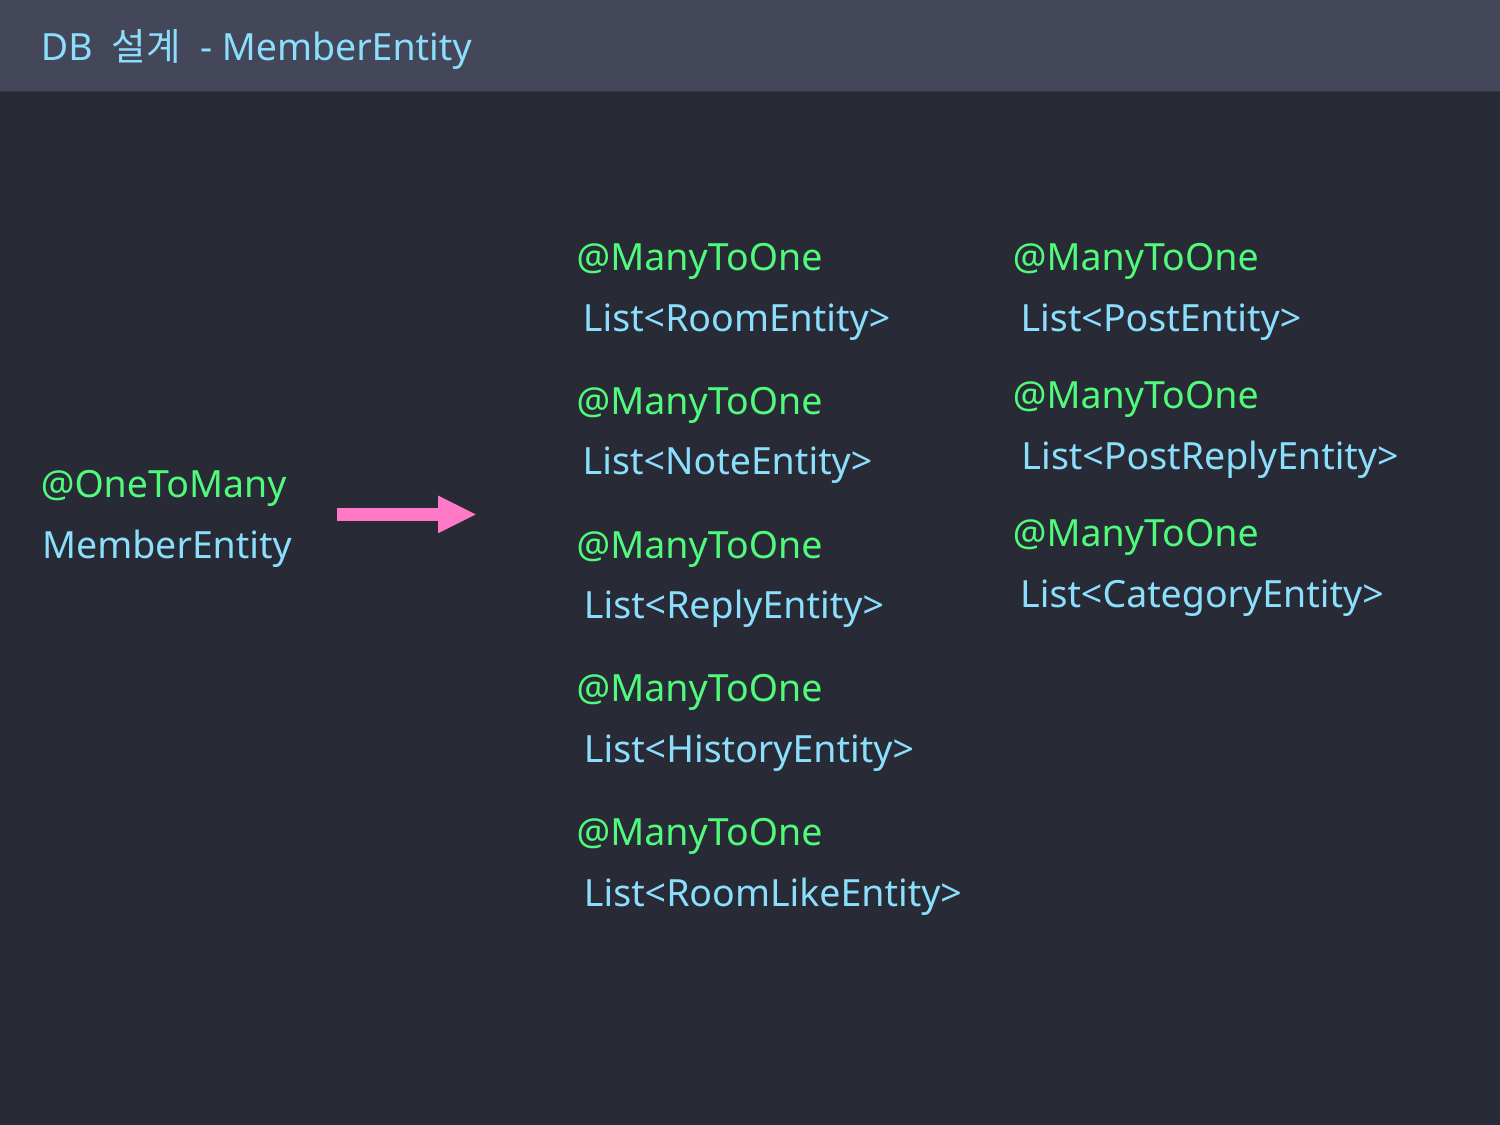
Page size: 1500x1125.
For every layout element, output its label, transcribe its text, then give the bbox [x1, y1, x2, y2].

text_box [562, 512, 907, 635]
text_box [998, 225, 1324, 348]
text_box DB 설계 - MemberEntity [26, 15, 561, 76]
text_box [562, 800, 985, 922]
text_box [562, 656, 937, 779]
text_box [998, 501, 1407, 624]
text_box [25, 452, 309, 575]
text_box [562, 369, 894, 492]
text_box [562, 225, 912, 348]
text_box [0, 0, 1500, 94]
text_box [998, 363, 1422, 486]
